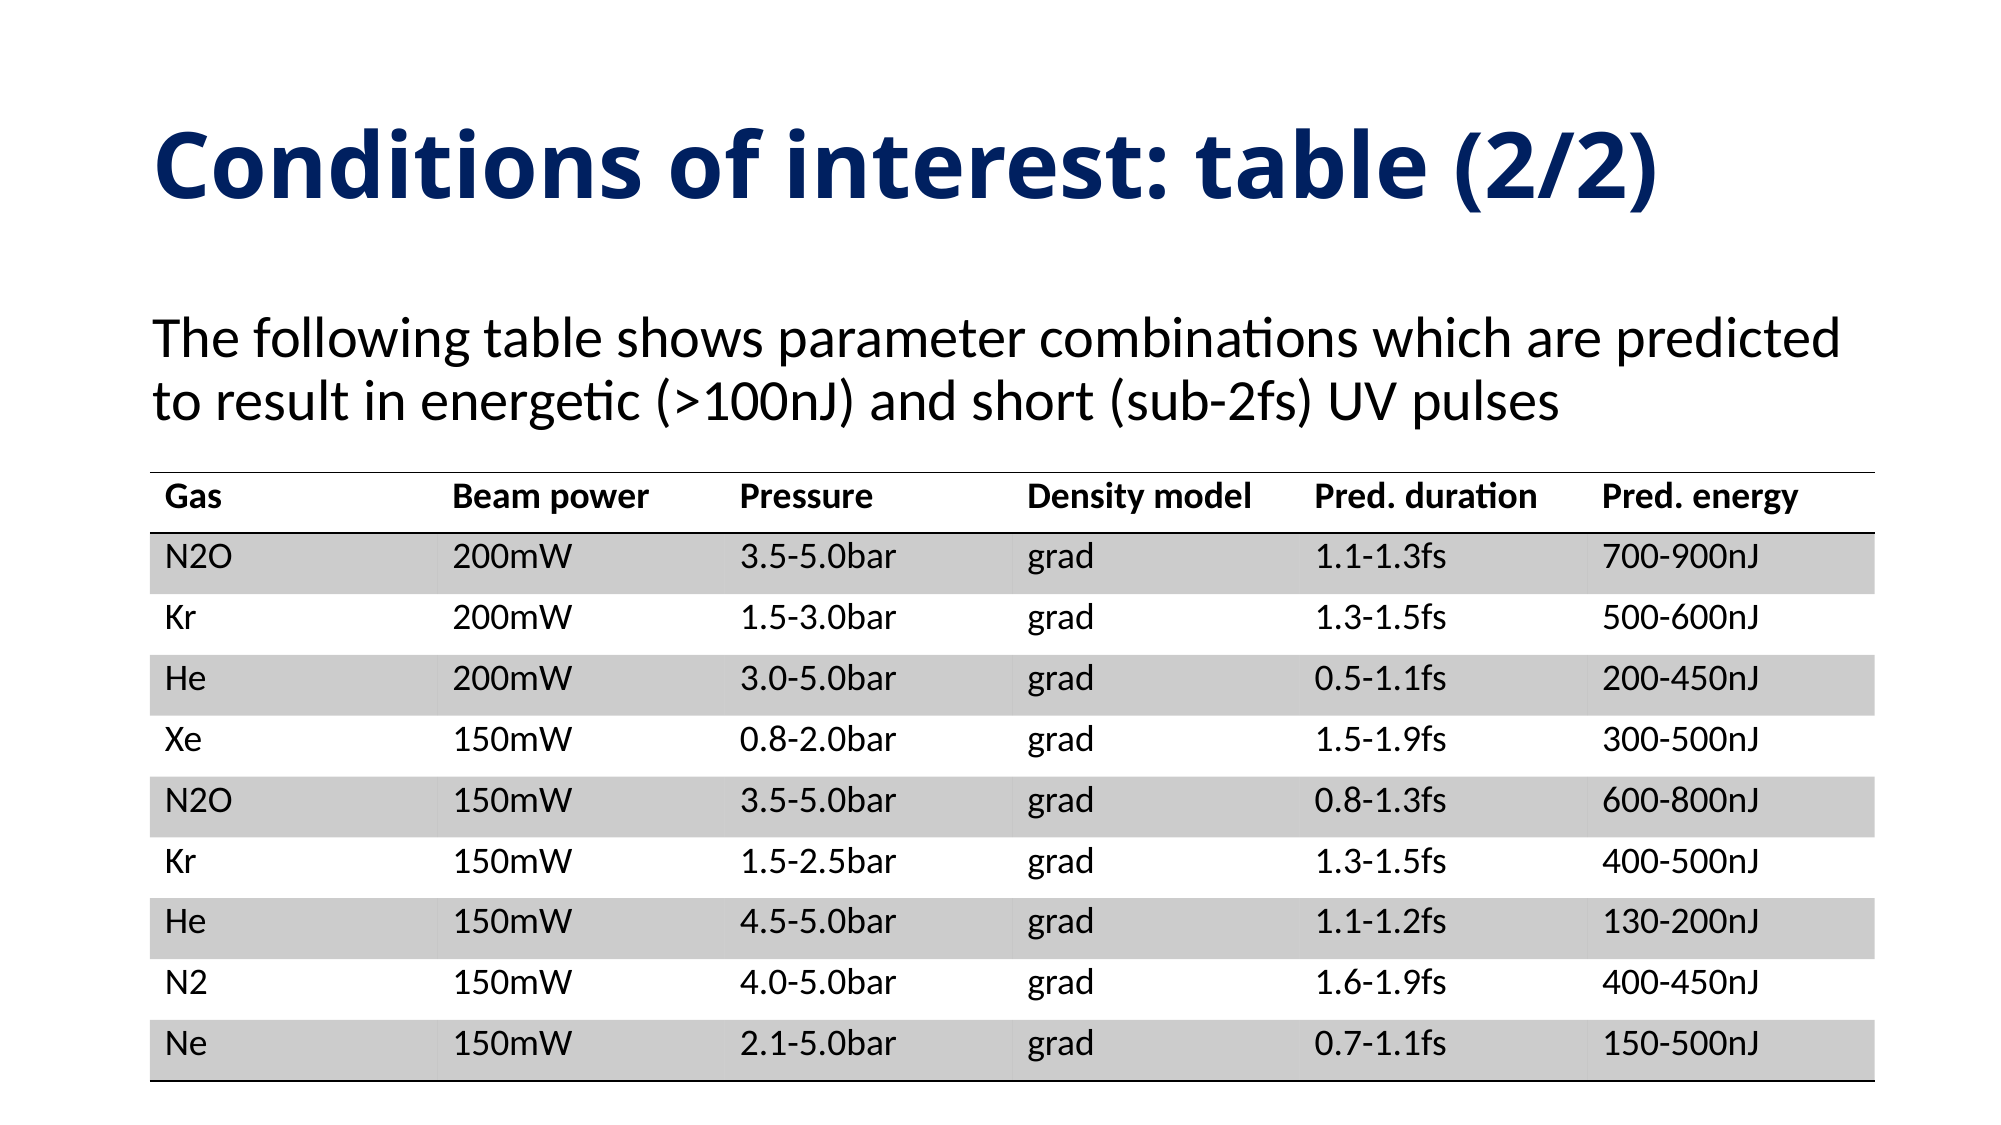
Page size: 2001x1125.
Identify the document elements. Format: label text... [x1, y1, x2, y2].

table_cell 1.1-1.2fs [1300, 898, 1587, 959]
table_cell 300-500nJ [1587, 716, 1875, 777]
table_cell 500-600nJ [1587, 594, 1875, 655]
table_cell grad [1012, 837, 1300, 898]
table_cell 150mW [437, 1020, 725, 1080]
table_cell 2.1-5.0bar [725, 1020, 1012, 1080]
table_cell N2 [150, 959, 437, 1020]
table_cell grad [1012, 594, 1300, 655]
table_cell Kr [150, 594, 437, 655]
table_cell 3.0-5.0bar [725, 655, 1012, 716]
table_cell 1.5-3.0bar [725, 594, 1012, 655]
table_cell 0.7-1.1fs [1300, 1020, 1587, 1080]
table_cell 3.5-5.0bar [725, 777, 1012, 837]
table_cell 1.1-1.3fs [1300, 534, 1587, 594]
table_cell 4.5-5.0bar [725, 898, 1012, 959]
table_cell 1.3-1.5fs [1300, 594, 1587, 655]
table_cell Xe [150, 716, 437, 777]
table_cell 600-800nJ [1587, 777, 1875, 837]
table_cell Kr [150, 837, 437, 898]
table_cell 700-900nJ [1587, 534, 1875, 594]
table_cell 1.5-2.5bar [725, 837, 1012, 898]
table_cell 200mW [437, 655, 725, 716]
table_header Pred. duration [1300, 473, 1587, 532]
table_cell grad [1012, 1020, 1300, 1080]
table_cell 0.5-1.1fs [1300, 655, 1587, 716]
table_header Density model [1012, 473, 1300, 532]
table_cell N2O [150, 777, 437, 837]
table_cell 3.5-5.0bar [725, 534, 1012, 594]
table_cell 400-500nJ [1587, 837, 1875, 898]
table_header Beam power [437, 473, 725, 532]
table_cell N2O [150, 534, 437, 594]
table_cell He [150, 655, 437, 716]
table_cell 4.0-5.0bar [725, 959, 1012, 1020]
table_cell 130-200nJ [1587, 898, 1875, 959]
table_cell grad [1012, 534, 1300, 594]
table_cell 0.8-2.0bar [725, 716, 1012, 777]
table_cell 150mW [437, 959, 725, 1020]
table_cell 1.6-1.9fs [1300, 959, 1587, 1020]
table_header Pred. energy [1587, 473, 1875, 532]
table_cell 150mW [437, 837, 725, 898]
table_cell 150mW [437, 777, 725, 837]
table_cell 1.5-1.9fs [1300, 716, 1587, 777]
table_cell grad [1012, 716, 1300, 777]
table_cell 150-500nJ [1587, 1020, 1875, 1080]
table_cell 0.8-1.3fs [1300, 777, 1587, 837]
table_cell grad [1012, 777, 1300, 837]
table_header Pressure [725, 473, 1012, 532]
table_cell He [150, 898, 437, 959]
table_header Gas [150, 473, 437, 532]
table_cell 200-450nJ [1587, 655, 1875, 716]
text_box The following table shows parameter combinations which are predicted to result in energetic (>100nJ) and short (sub-2fs) UV pulses [137, 299, 1863, 1115]
table_cell grad [1012, 959, 1300, 1020]
table_cell 1.3-1.5fs [1300, 837, 1587, 898]
table_cell 200mW [437, 594, 725, 655]
table_cell 400-450nJ [1587, 959, 1875, 1020]
table_cell 200mW [437, 534, 725, 594]
table_cell Ne [150, 1020, 437, 1080]
table_cell grad [1012, 655, 1300, 716]
table_cell 150mW [437, 898, 725, 959]
table_cell grad [1012, 898, 1300, 959]
title Conditions of interest: table (2/2) [137, 59, 1863, 278]
table_cell 150mW [437, 716, 725, 777]
